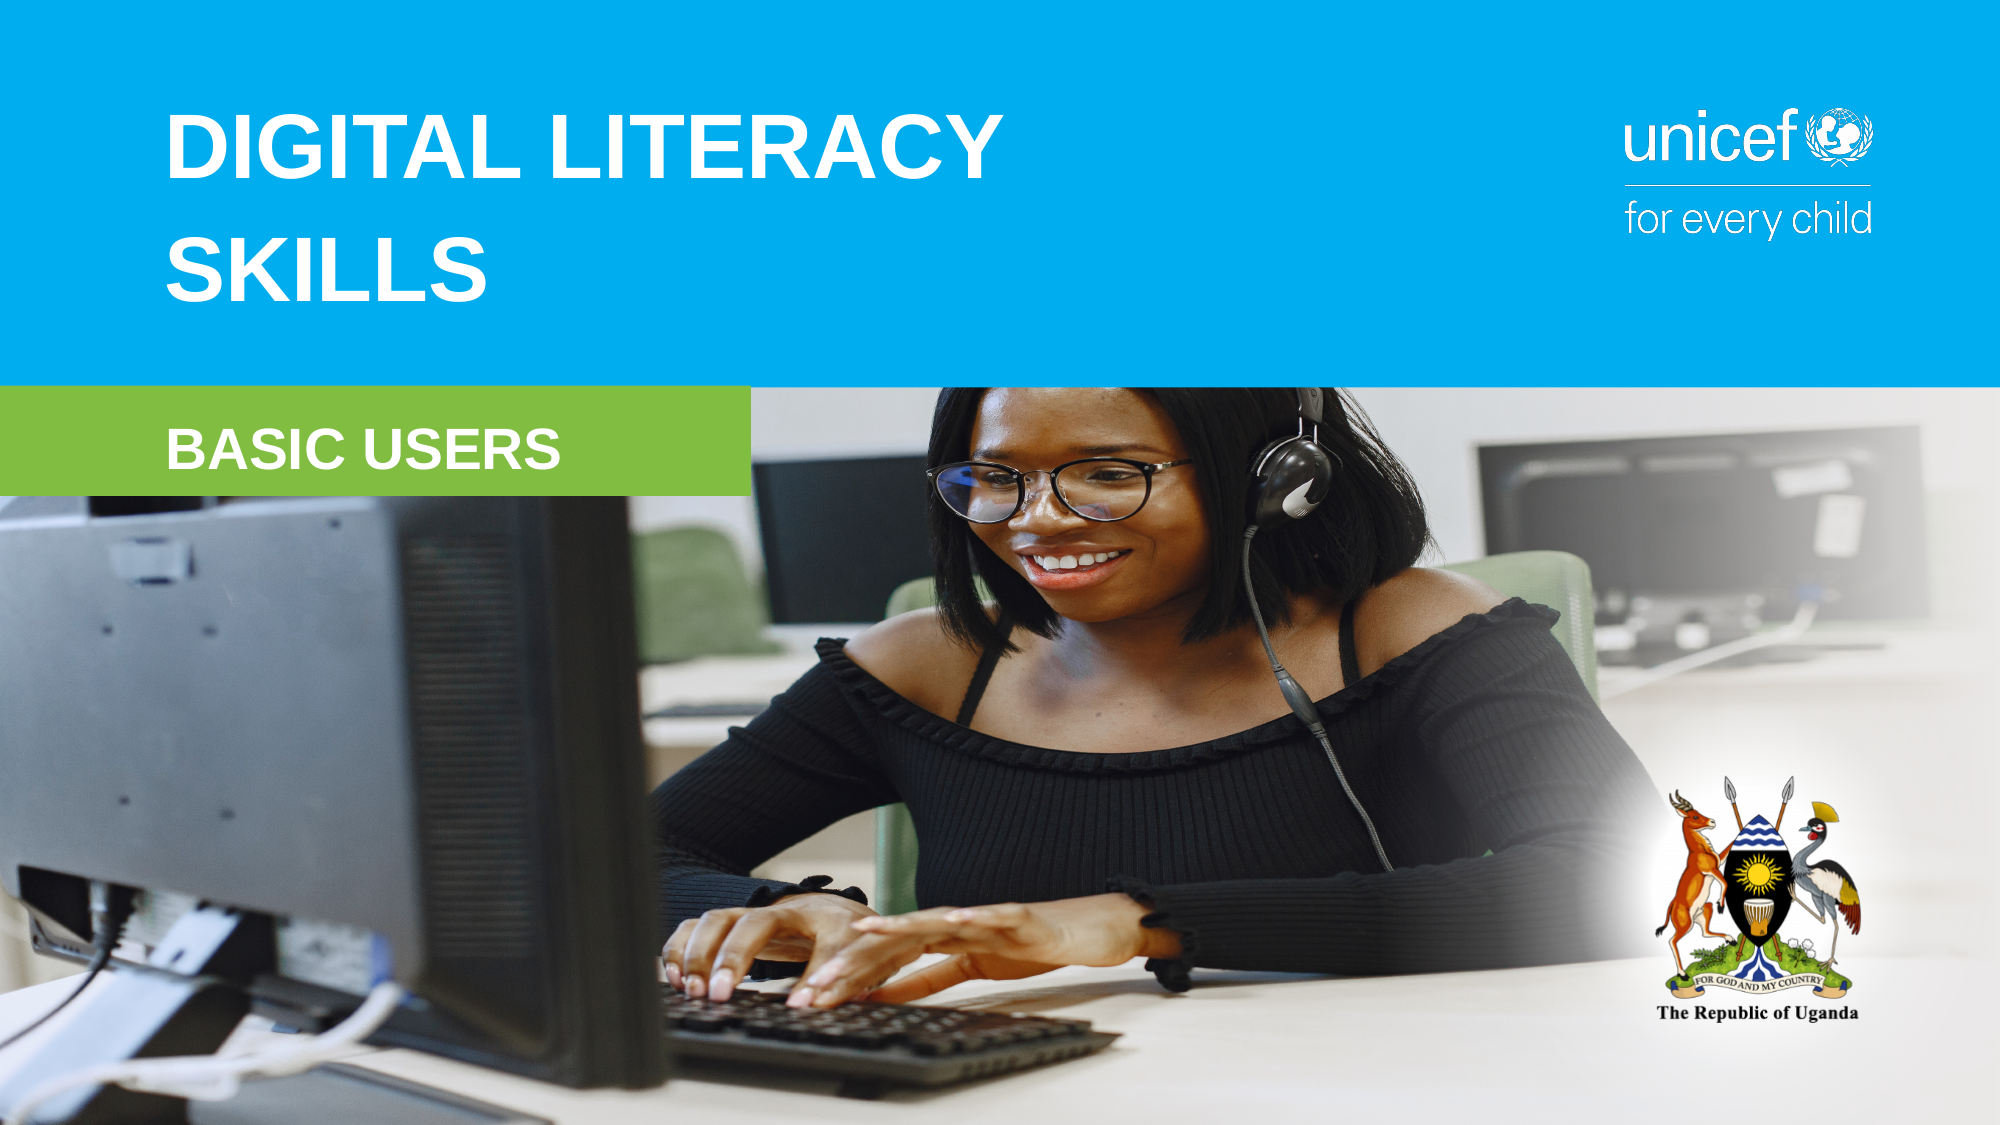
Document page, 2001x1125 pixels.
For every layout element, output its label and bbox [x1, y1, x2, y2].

text_box [0, 0, 2000, 1125]
text_box [1590, 18, 1906, 334]
picture [1616, 755, 1906, 1037]
